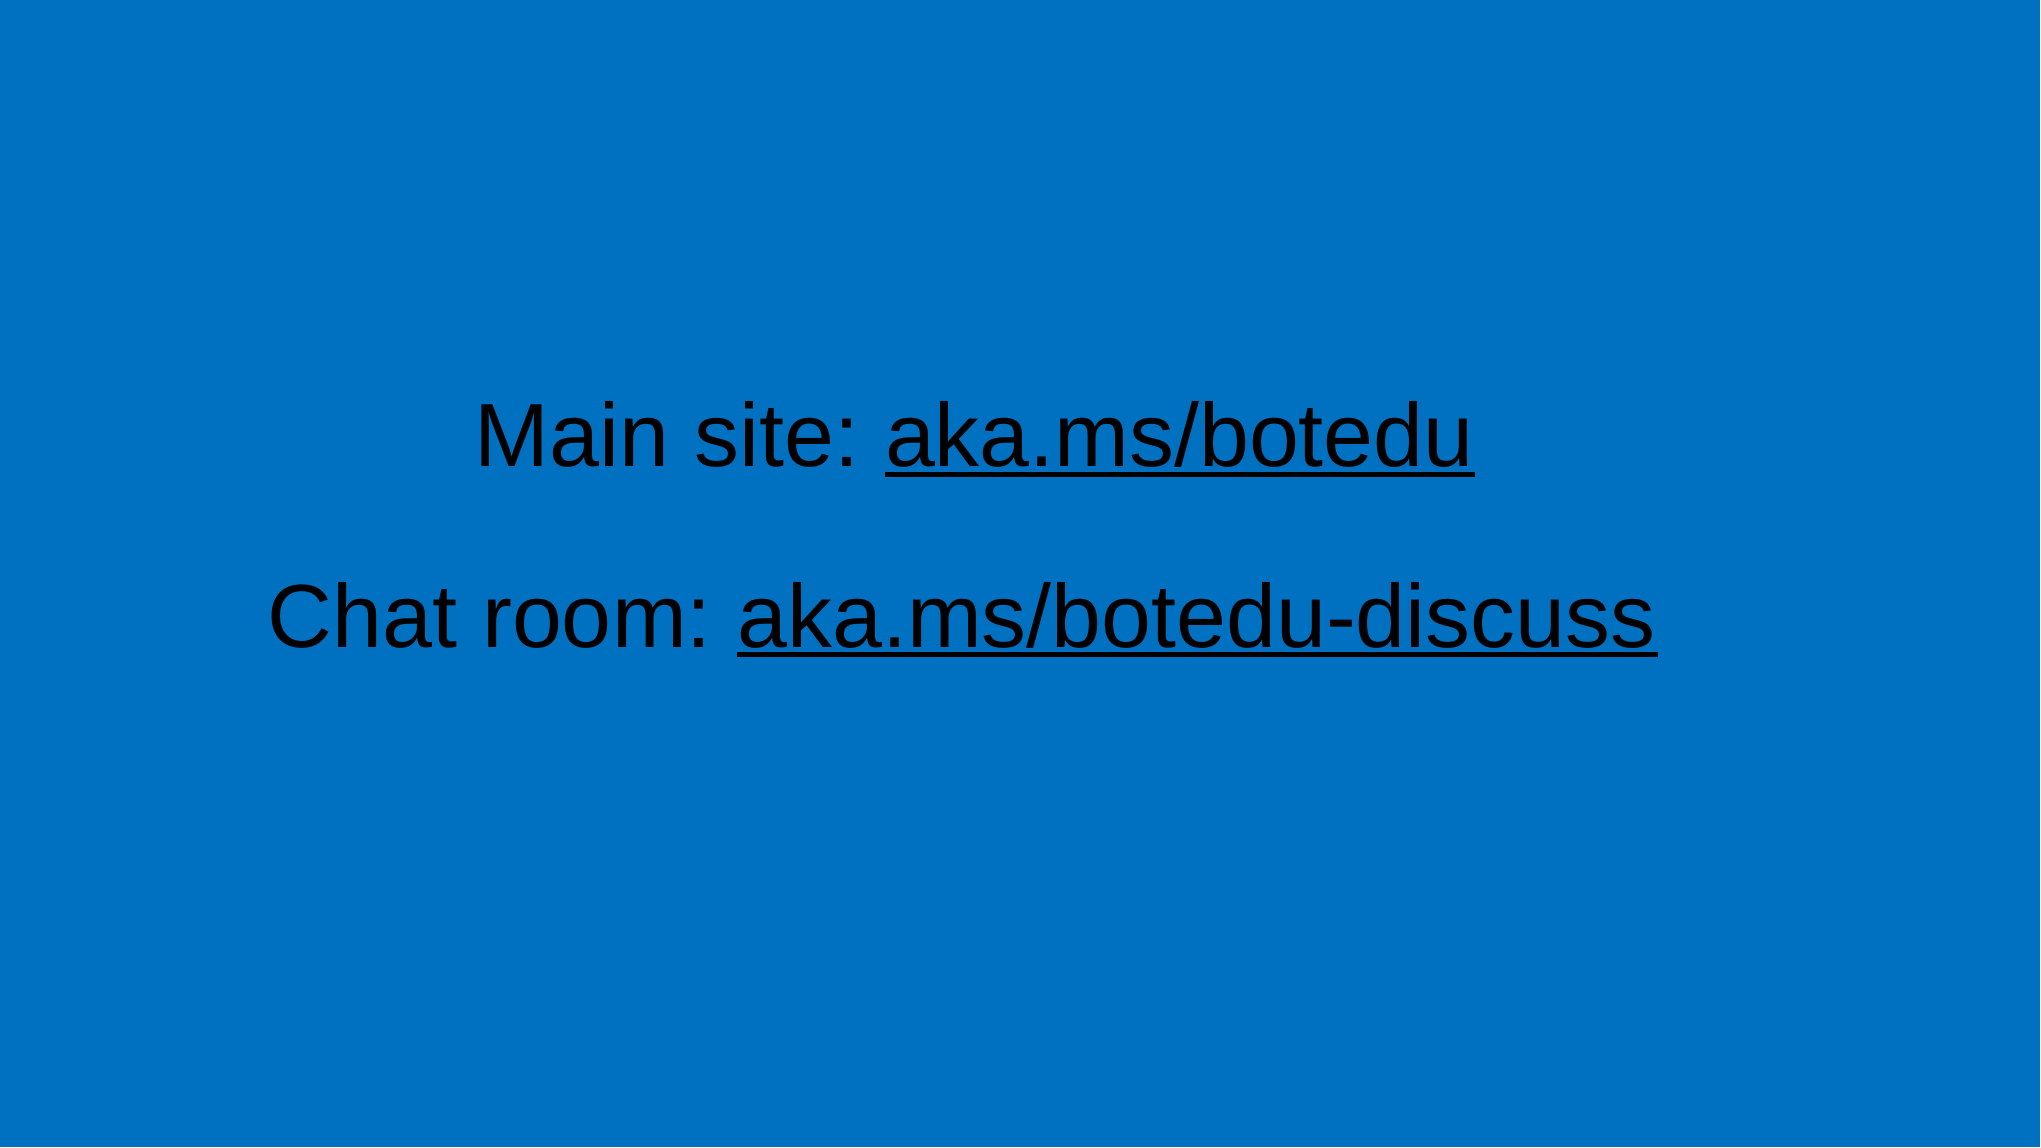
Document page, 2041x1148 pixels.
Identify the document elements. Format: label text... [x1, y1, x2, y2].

title Main site: aka.ms/botedu Chat room: aka.ms/botedu-discuss [0, 386, 1950, 674]
